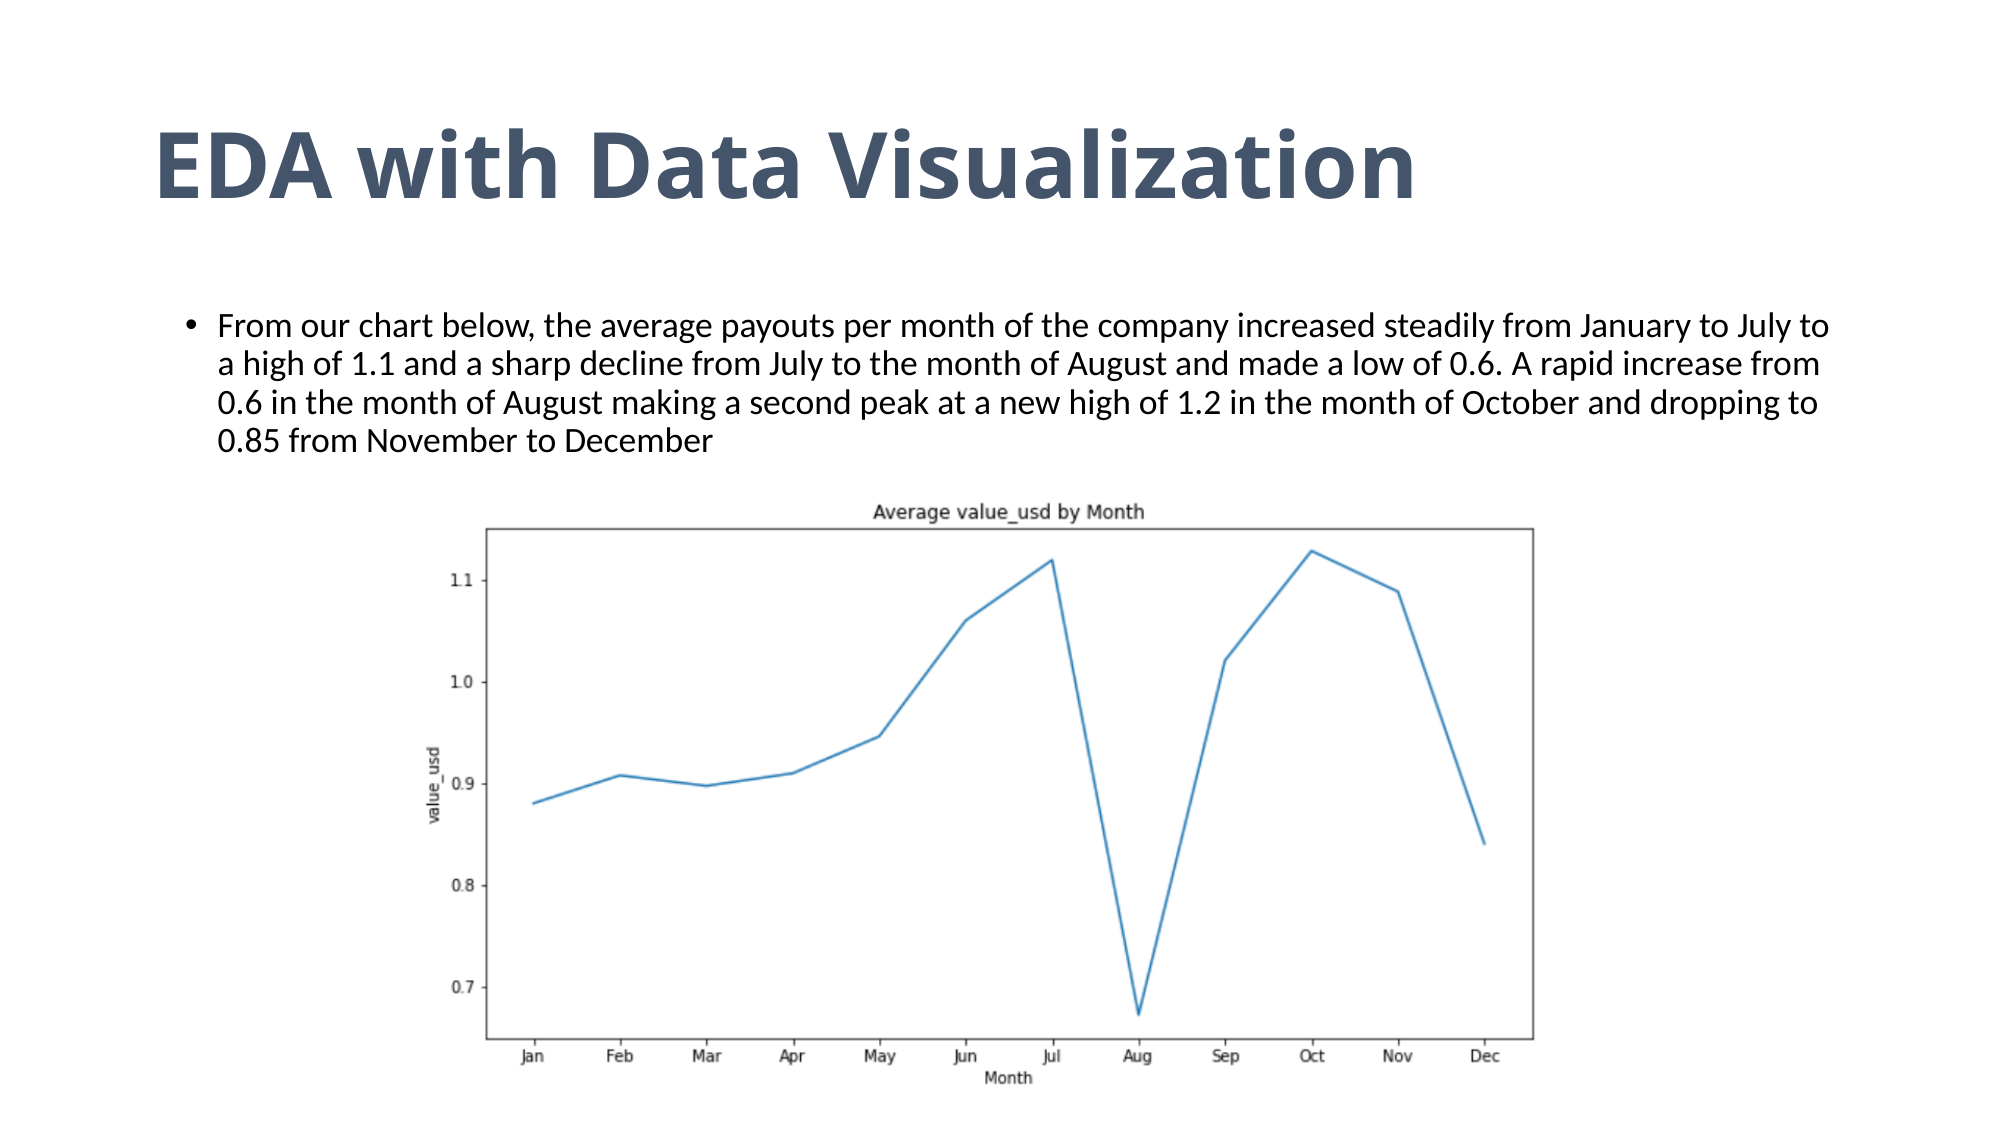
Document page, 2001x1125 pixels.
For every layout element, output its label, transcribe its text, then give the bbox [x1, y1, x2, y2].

title EDA with Data Visualization [137, 59, 1863, 278]
picture [379, 486, 1621, 1125]
list From our chart below, the average payouts per month of the company increased steadily from January to July to a high of 1.1 and a sharp decline from July to the month of August and made a low of 0.6. A rapid increase from 0.6 in the month of August making a second peak at a new high of 1.2 in the month of October and dropping to 0.85 from November to December [170, 299, 1863, 469]
